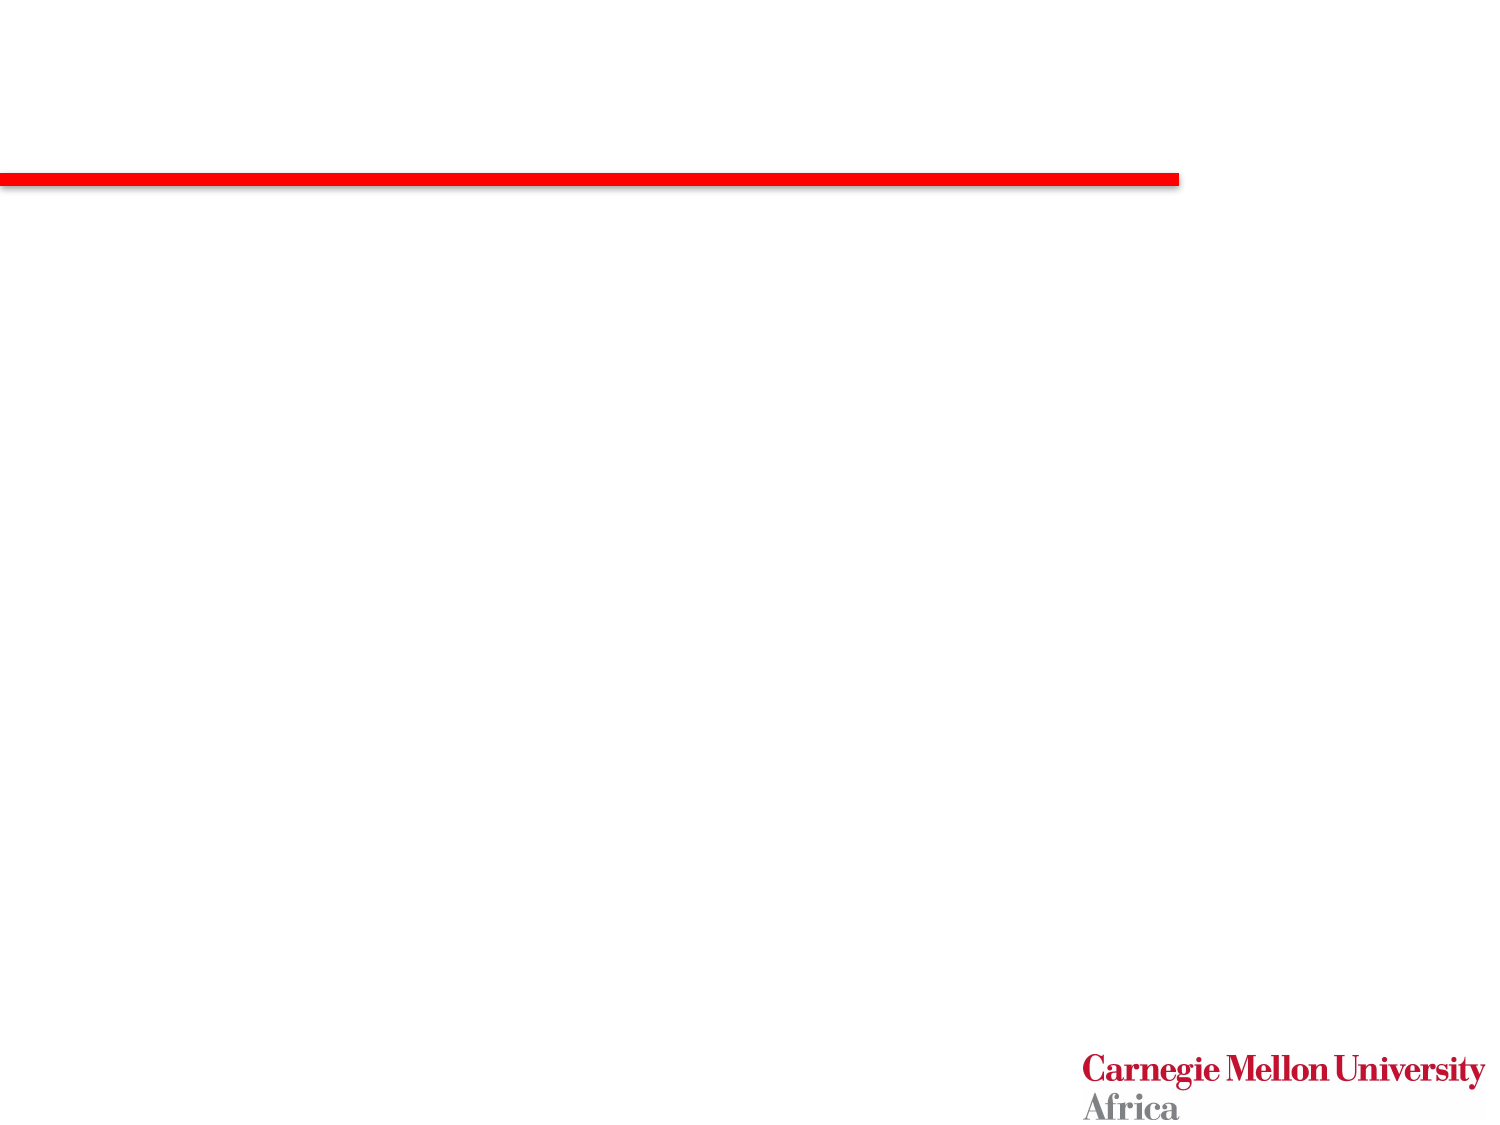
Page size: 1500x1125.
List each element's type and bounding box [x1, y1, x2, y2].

picture [1083, 1054, 1486, 1120]
